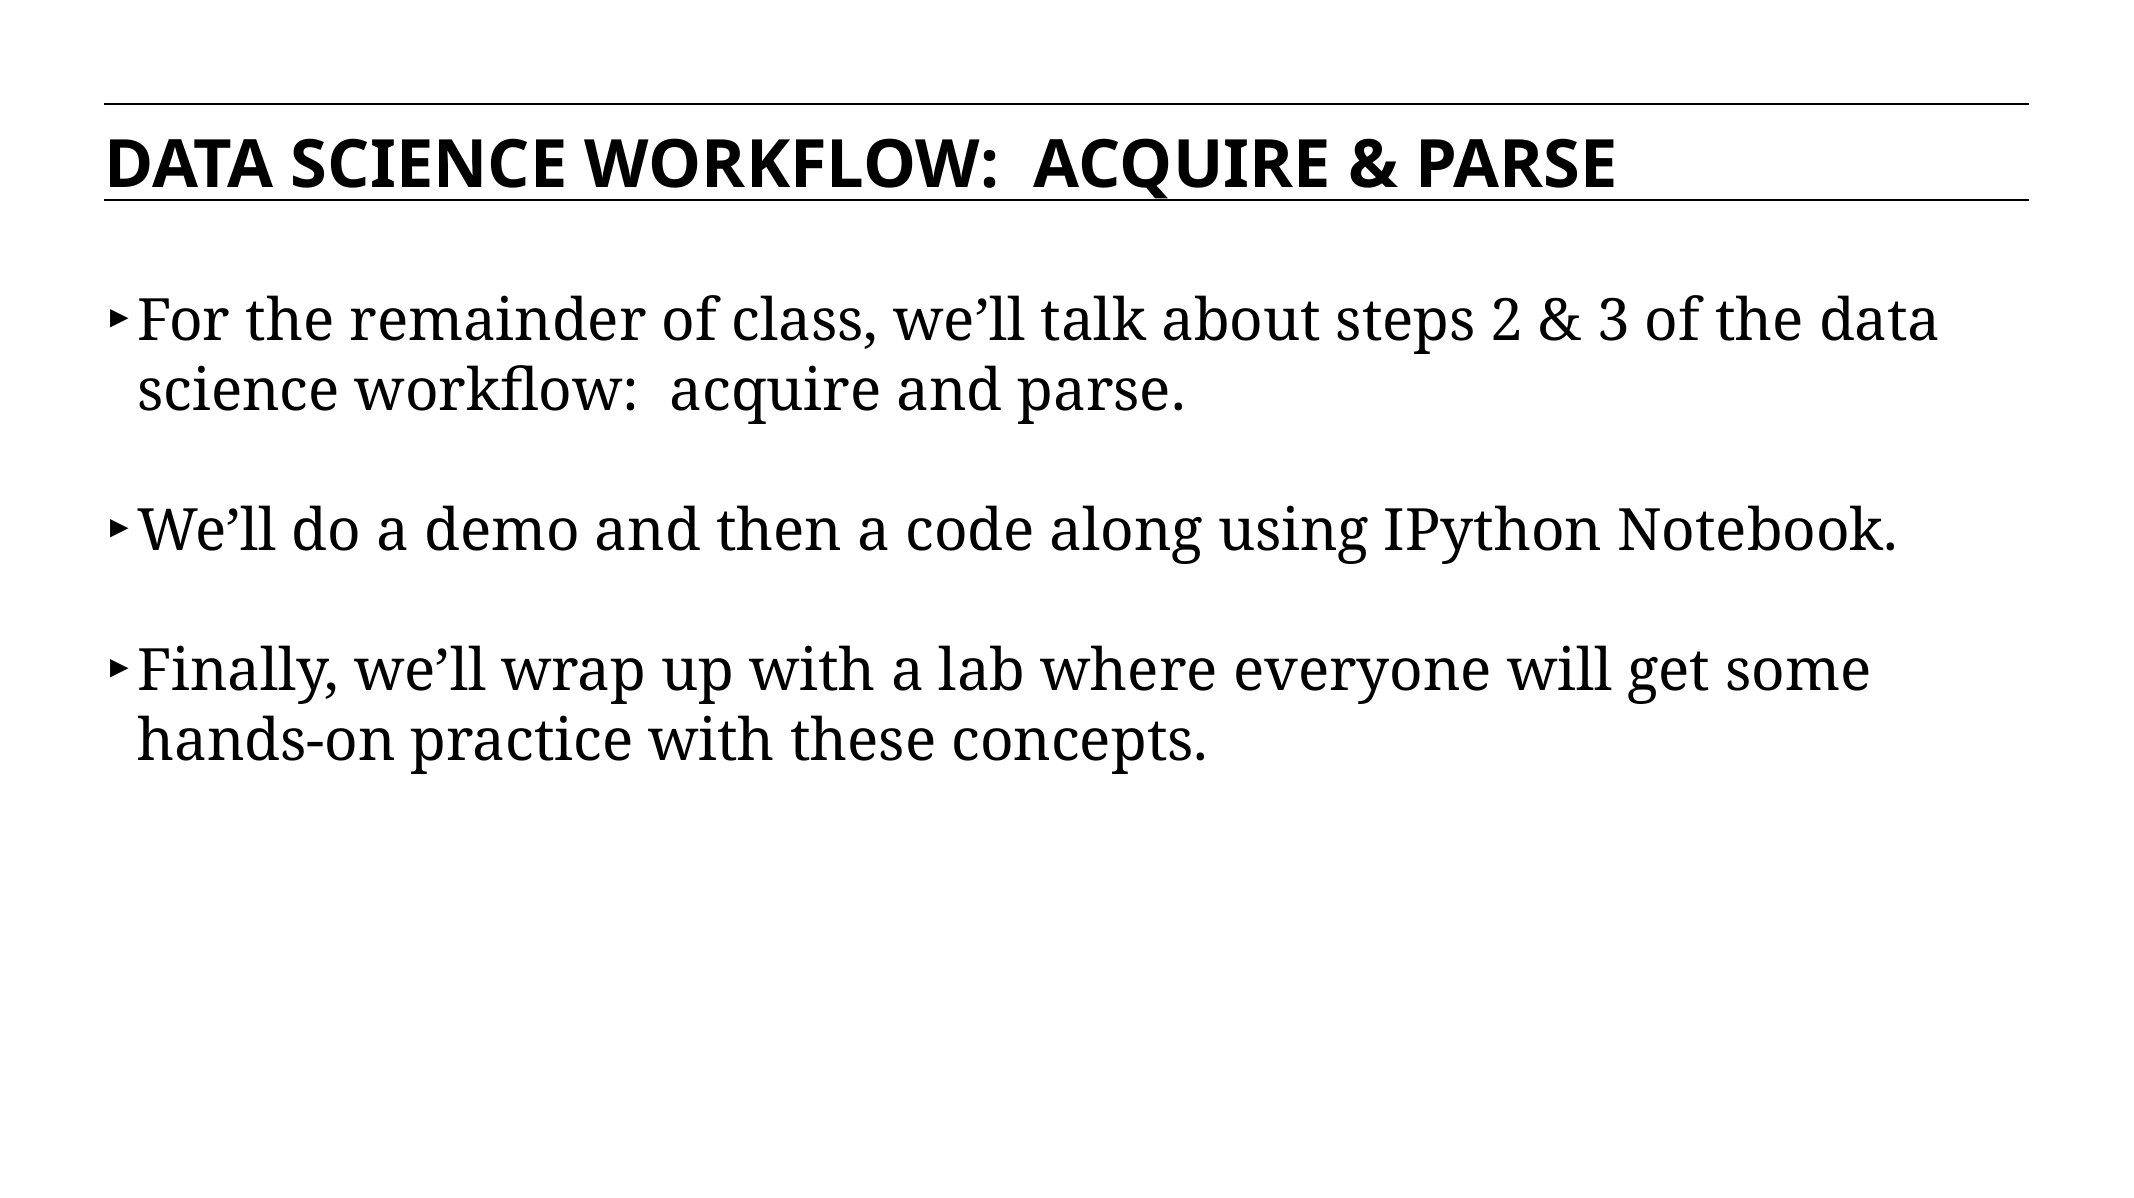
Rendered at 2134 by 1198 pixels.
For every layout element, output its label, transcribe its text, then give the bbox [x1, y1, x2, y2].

list For the remainder of class, we’ll talk about steps 2 & 3 of the data science workflow: acquire and parse. We’ll do a demo and then a code along using IPython Notebook. Finally, we’ll wrap up with a lab where everyone will get some hands-on practice with these concepts. [104, 212, 2030, 837]
text_box DATA SCIENCE WORKFLOW: ACQUIRE & PARSE [104, 120, 2049, 192]
